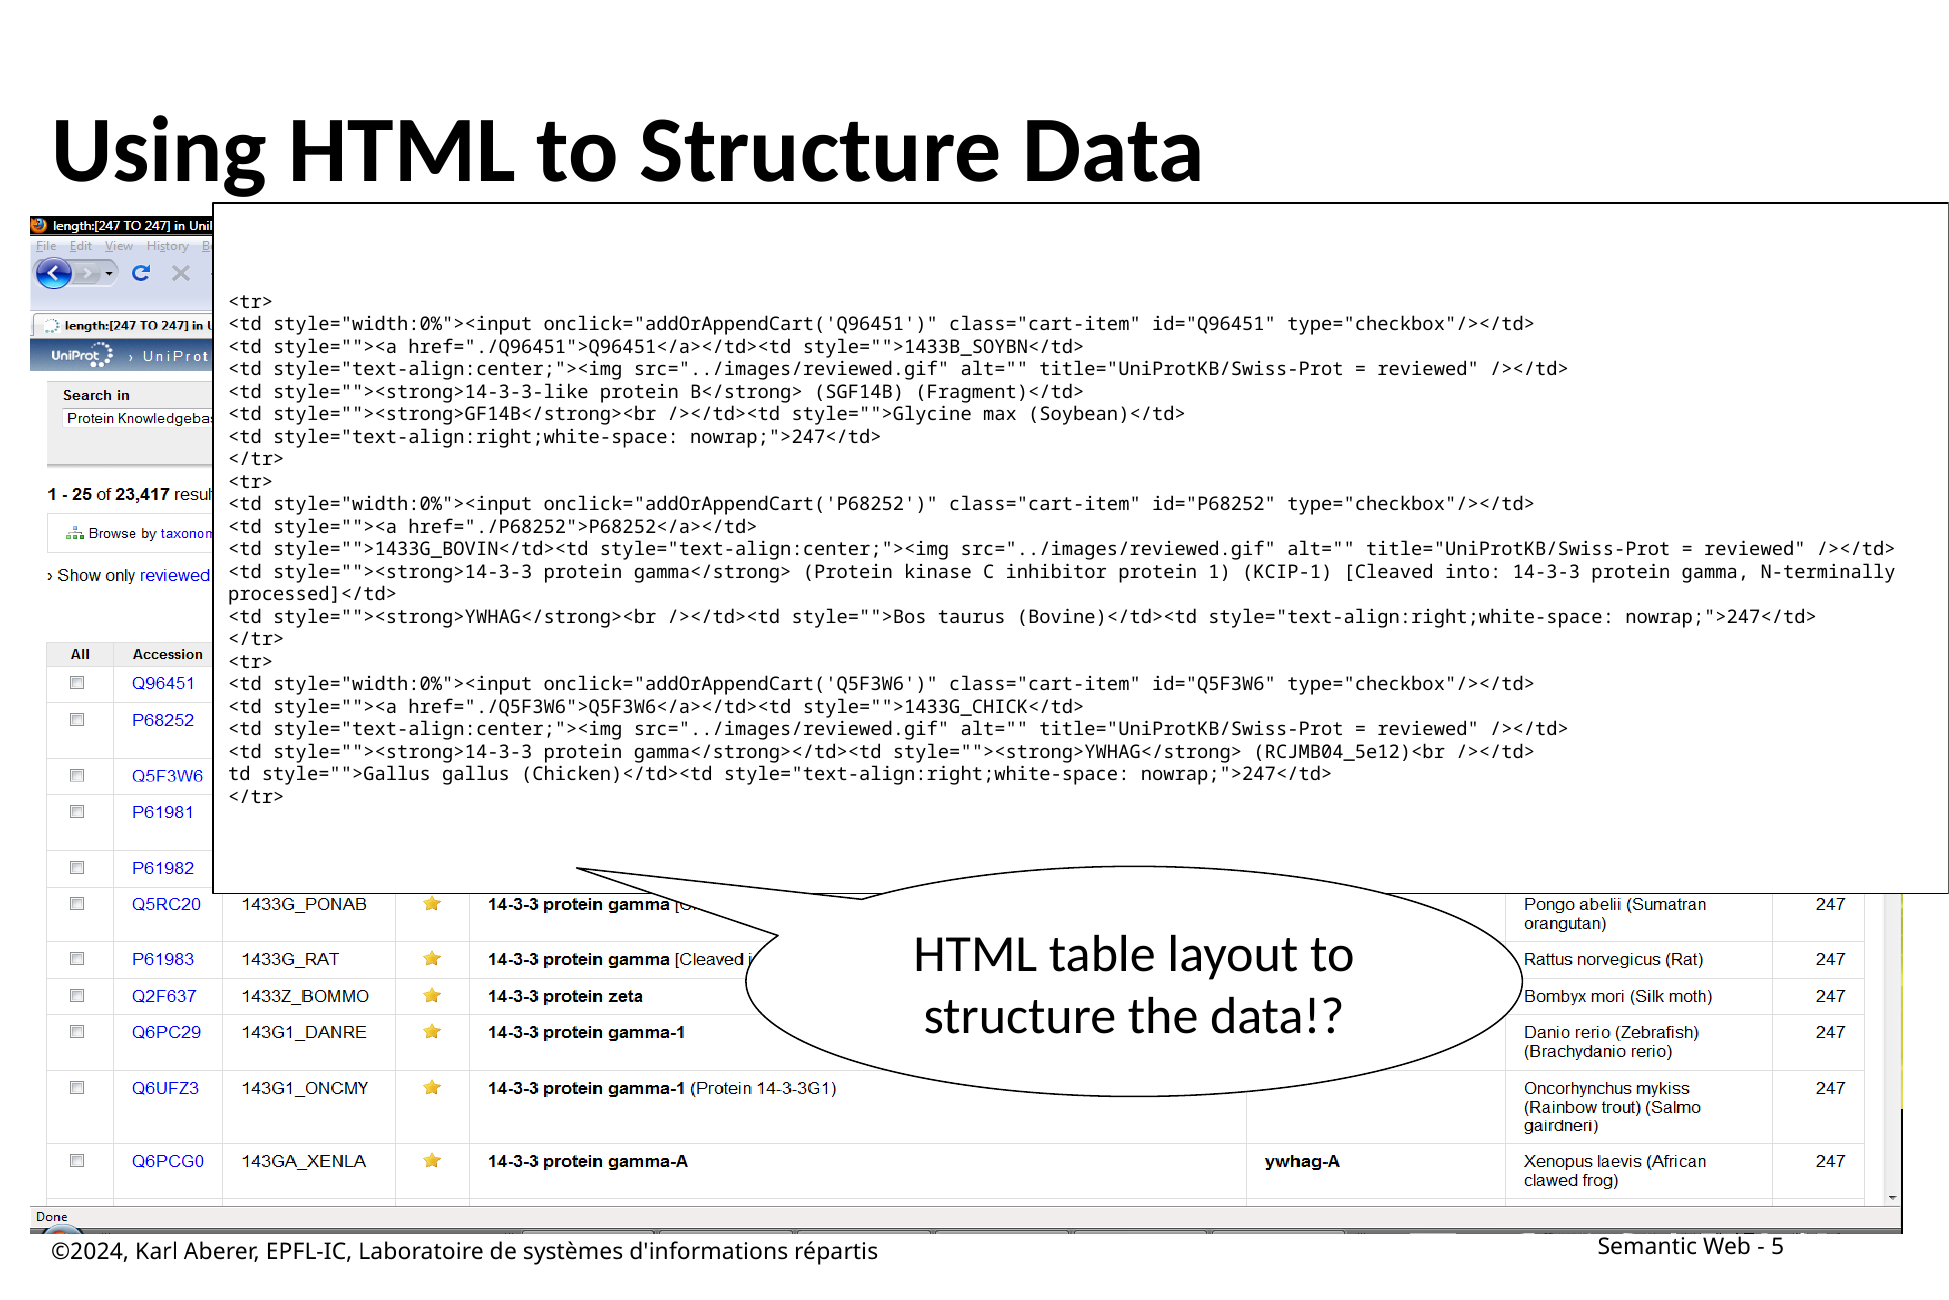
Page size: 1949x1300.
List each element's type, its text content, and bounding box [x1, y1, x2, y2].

picture [30, 216, 1904, 1234]
title Using HTML to Structure Data [32, 57, 1803, 214]
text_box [212, 202, 1949, 1097]
footer ©2024, Karl Aberer, EPFL-IC, Laboratoire de systèmes d'informations répartis [32, 1241, 1284, 1271]
